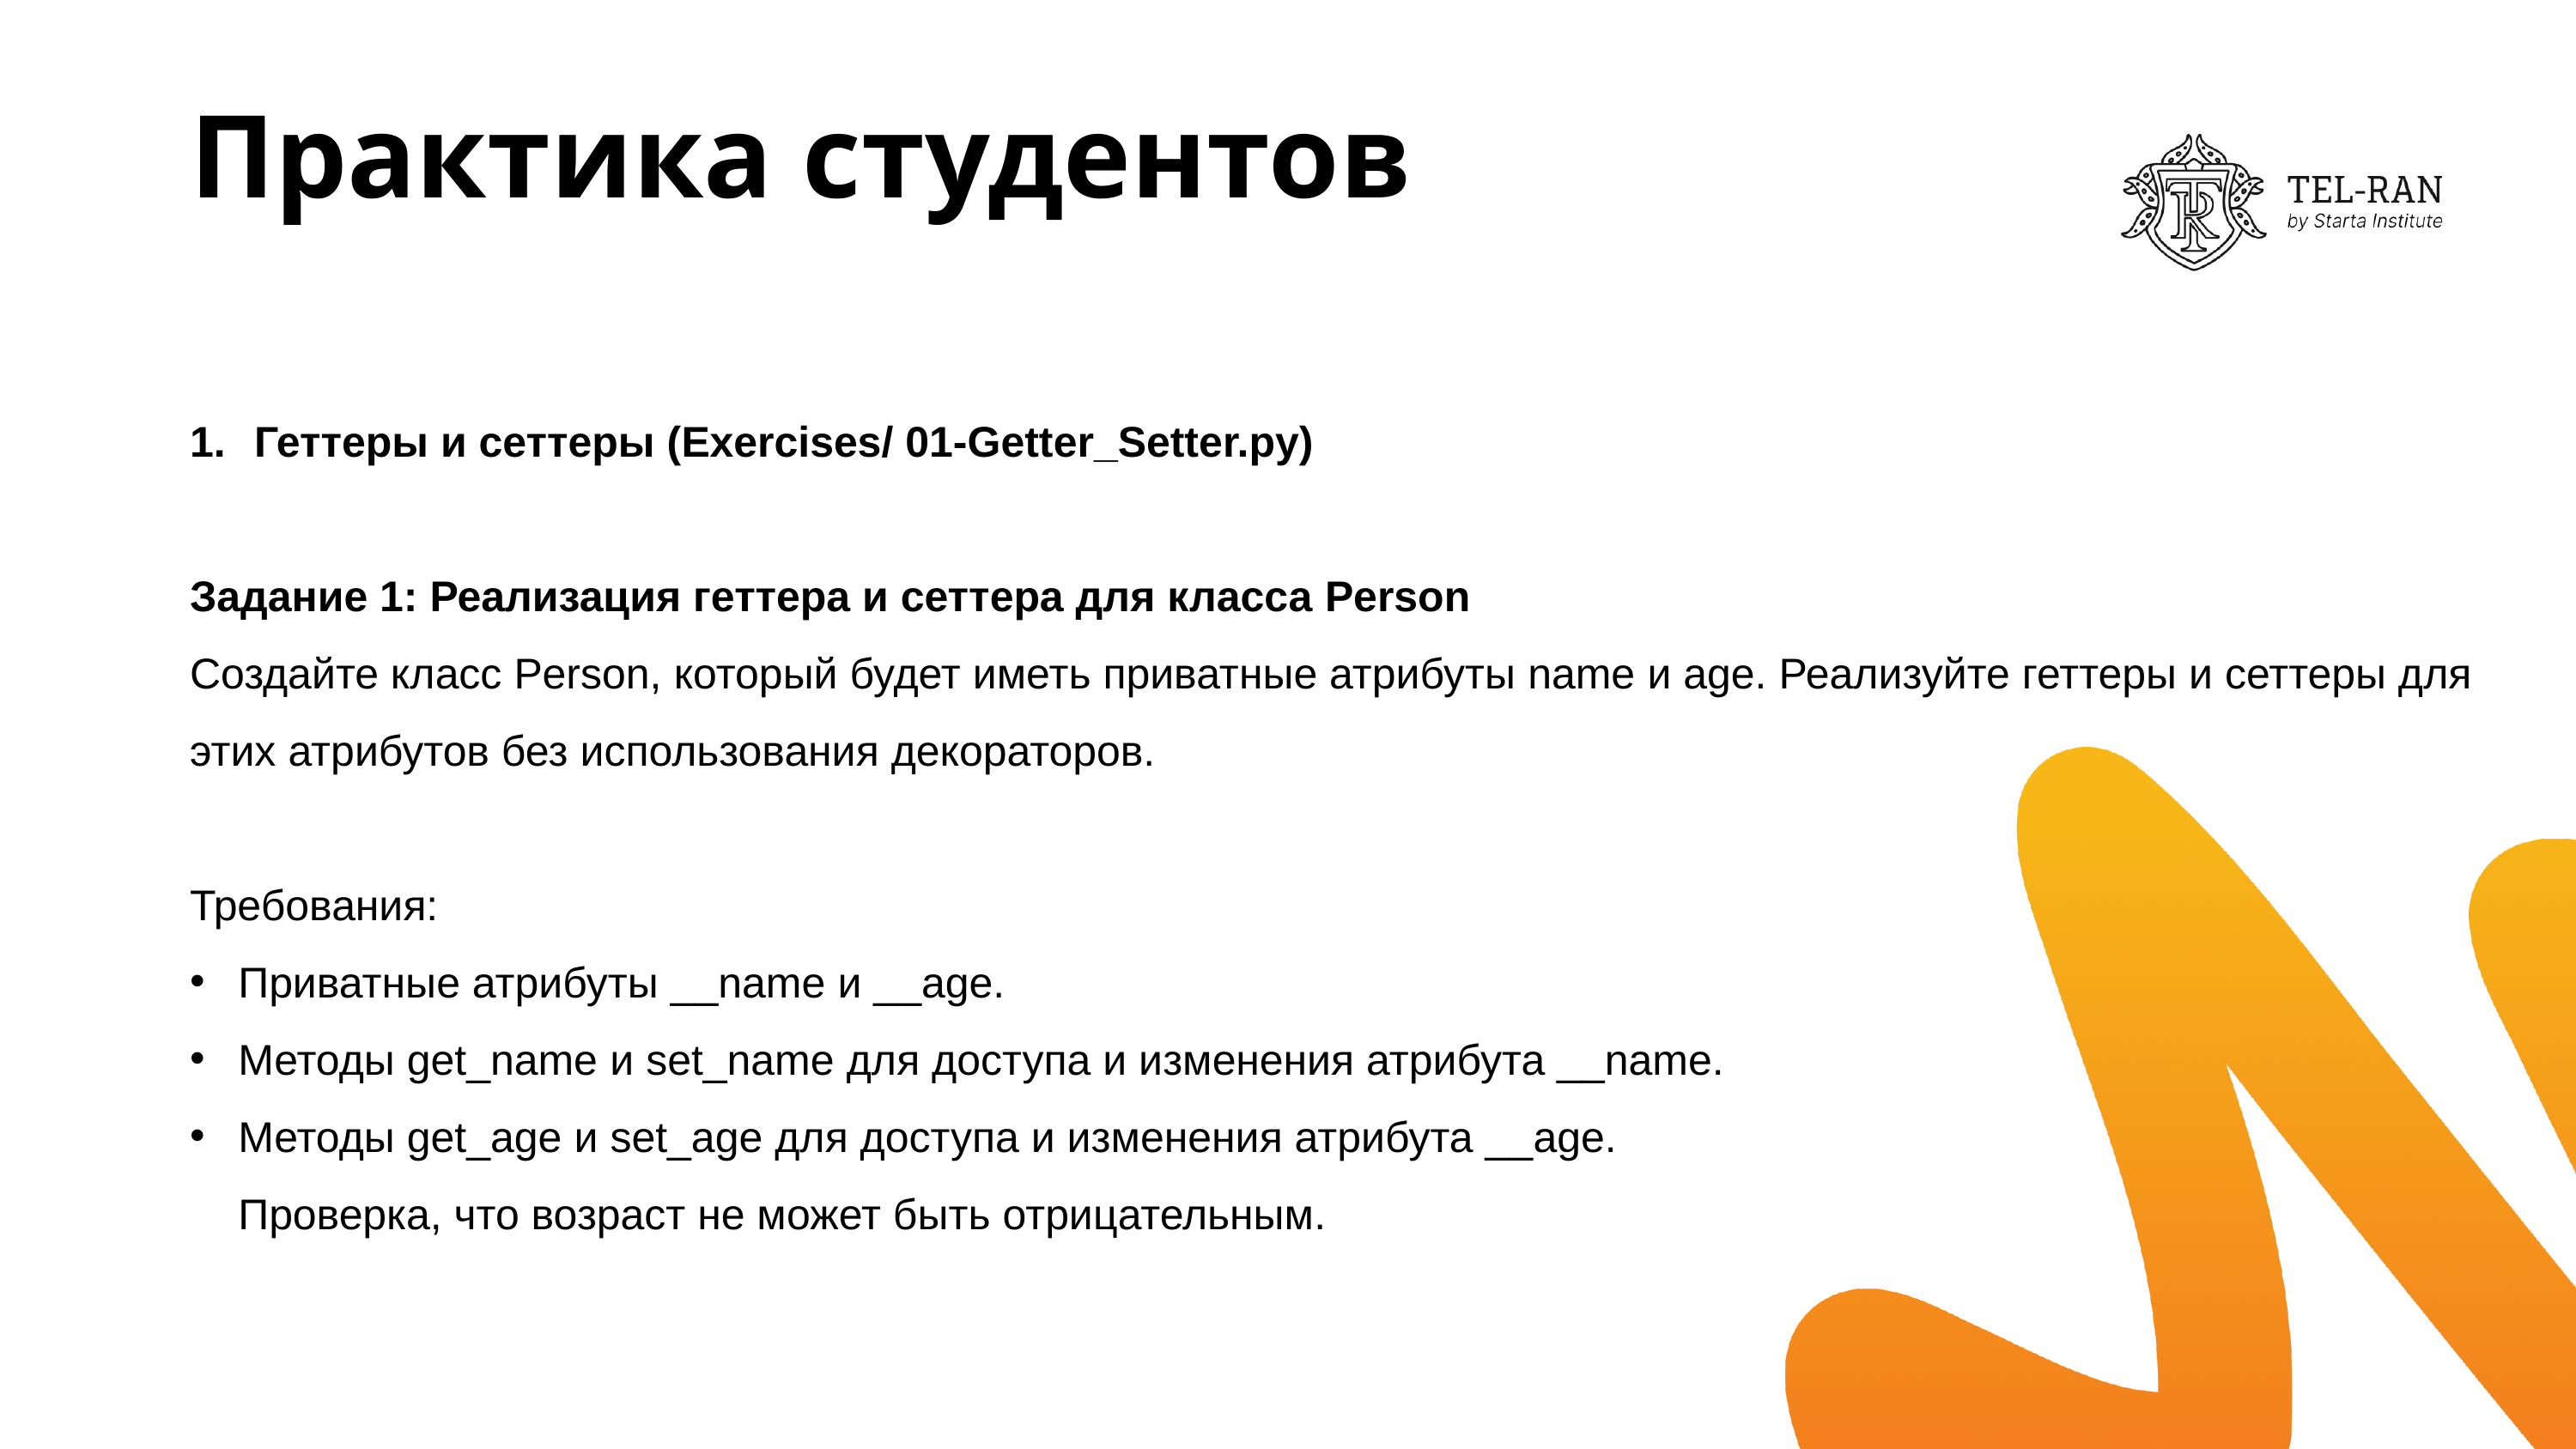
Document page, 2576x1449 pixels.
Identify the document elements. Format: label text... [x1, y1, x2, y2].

text_box Геттеры и сеттеры (Exercises/ 01-Getter_Setter.py) Задание 1: Реализация геттера и сеттера для класса Person Создайте класс Person, который будет иметь приватные атрибуты name и age. Реализуйте геттеры и сеттеры для этих атрибутов без использования декораторов. Требования: Приватные атрибуты __name и __age. Методы get_name и set_name для доступа и изменения атрибута __name. Методы get_age и set_age для доступа и изменения атрибута __age. Проверка, что возраст не может быть отрицательным. [177, 382, 2536, 1245]
picture [1620, 747, 2576, 1449]
title Практика студентов [177, 76, 2107, 358]
picture [2121, 134, 2442, 271]
